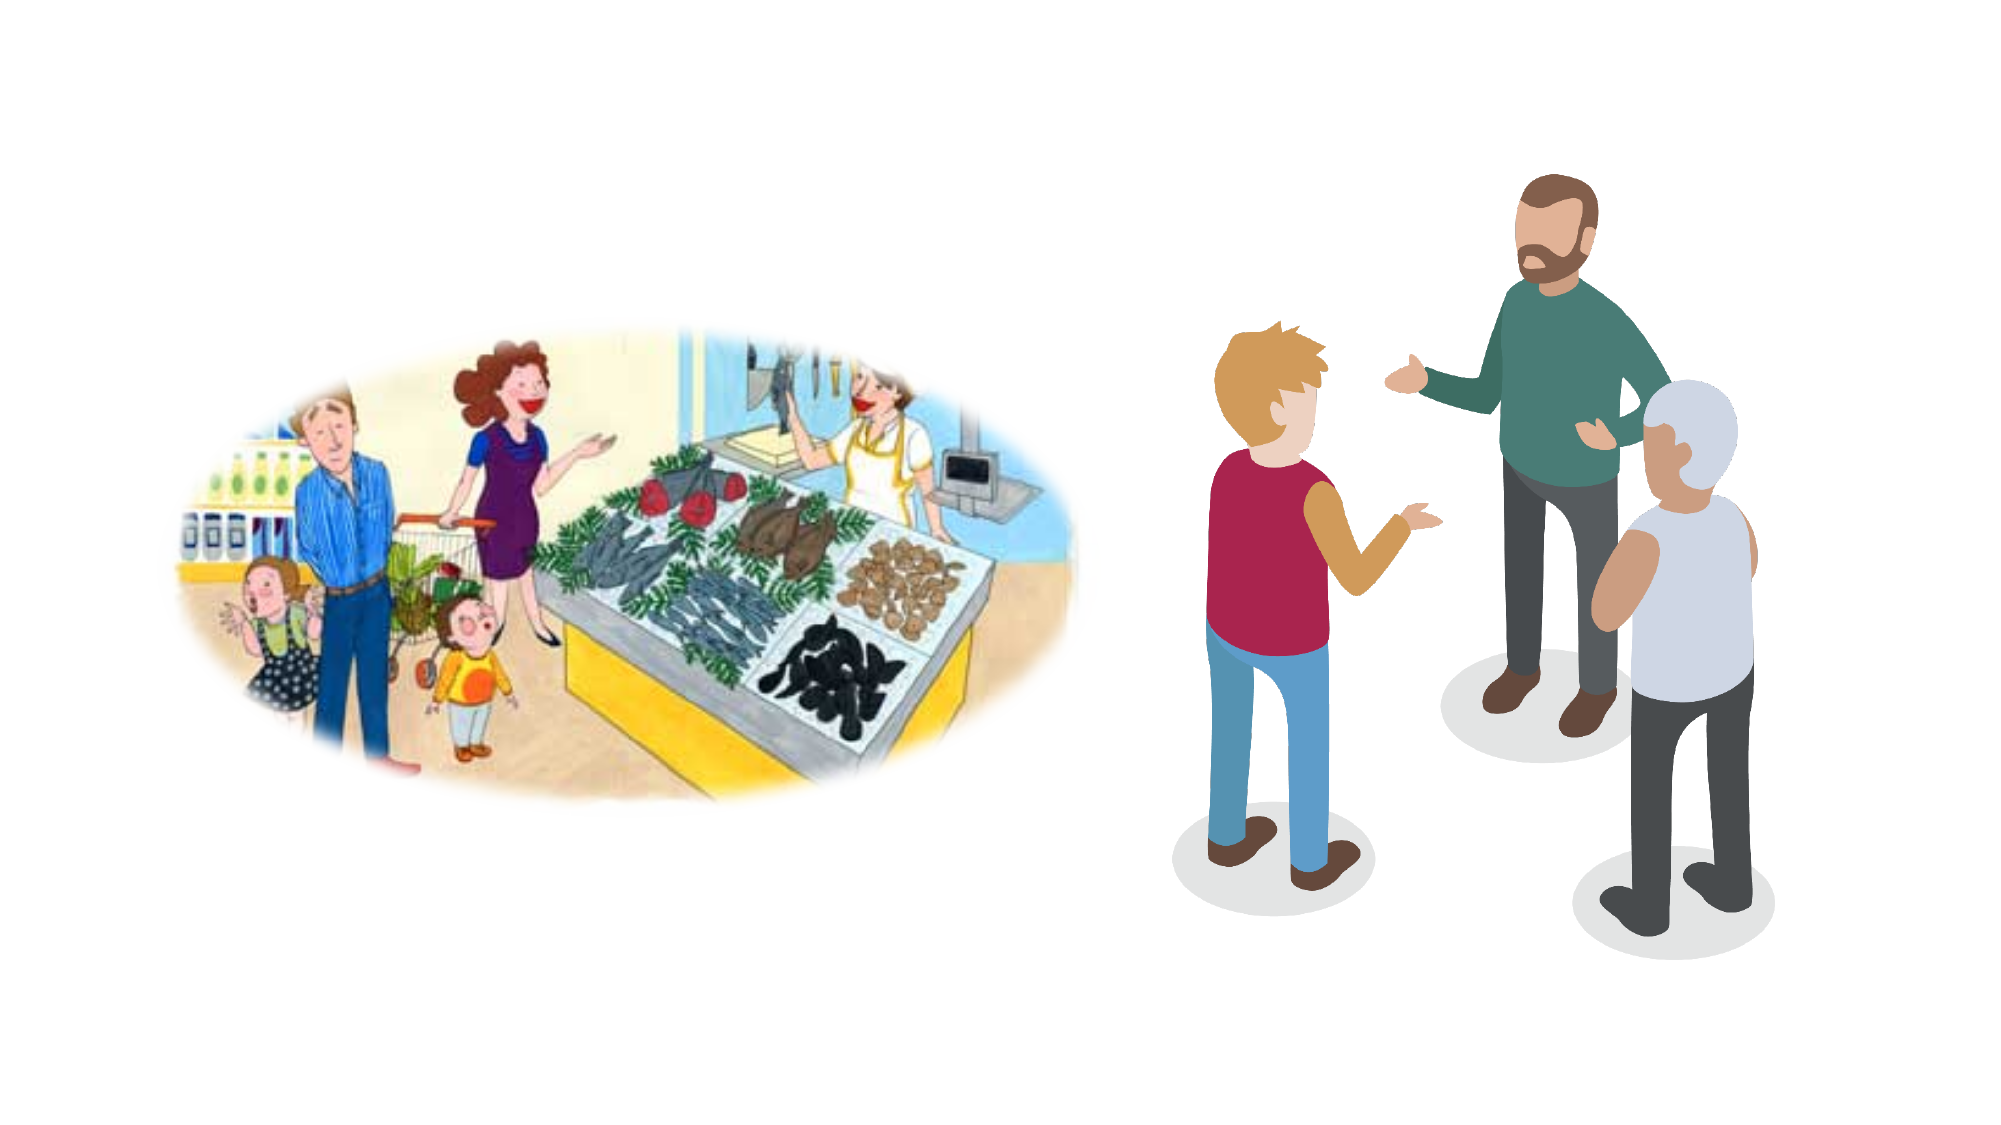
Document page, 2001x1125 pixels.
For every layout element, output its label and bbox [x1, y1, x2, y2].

picture [1172, 174, 1775, 961]
picture [155, 316, 1102, 818]
